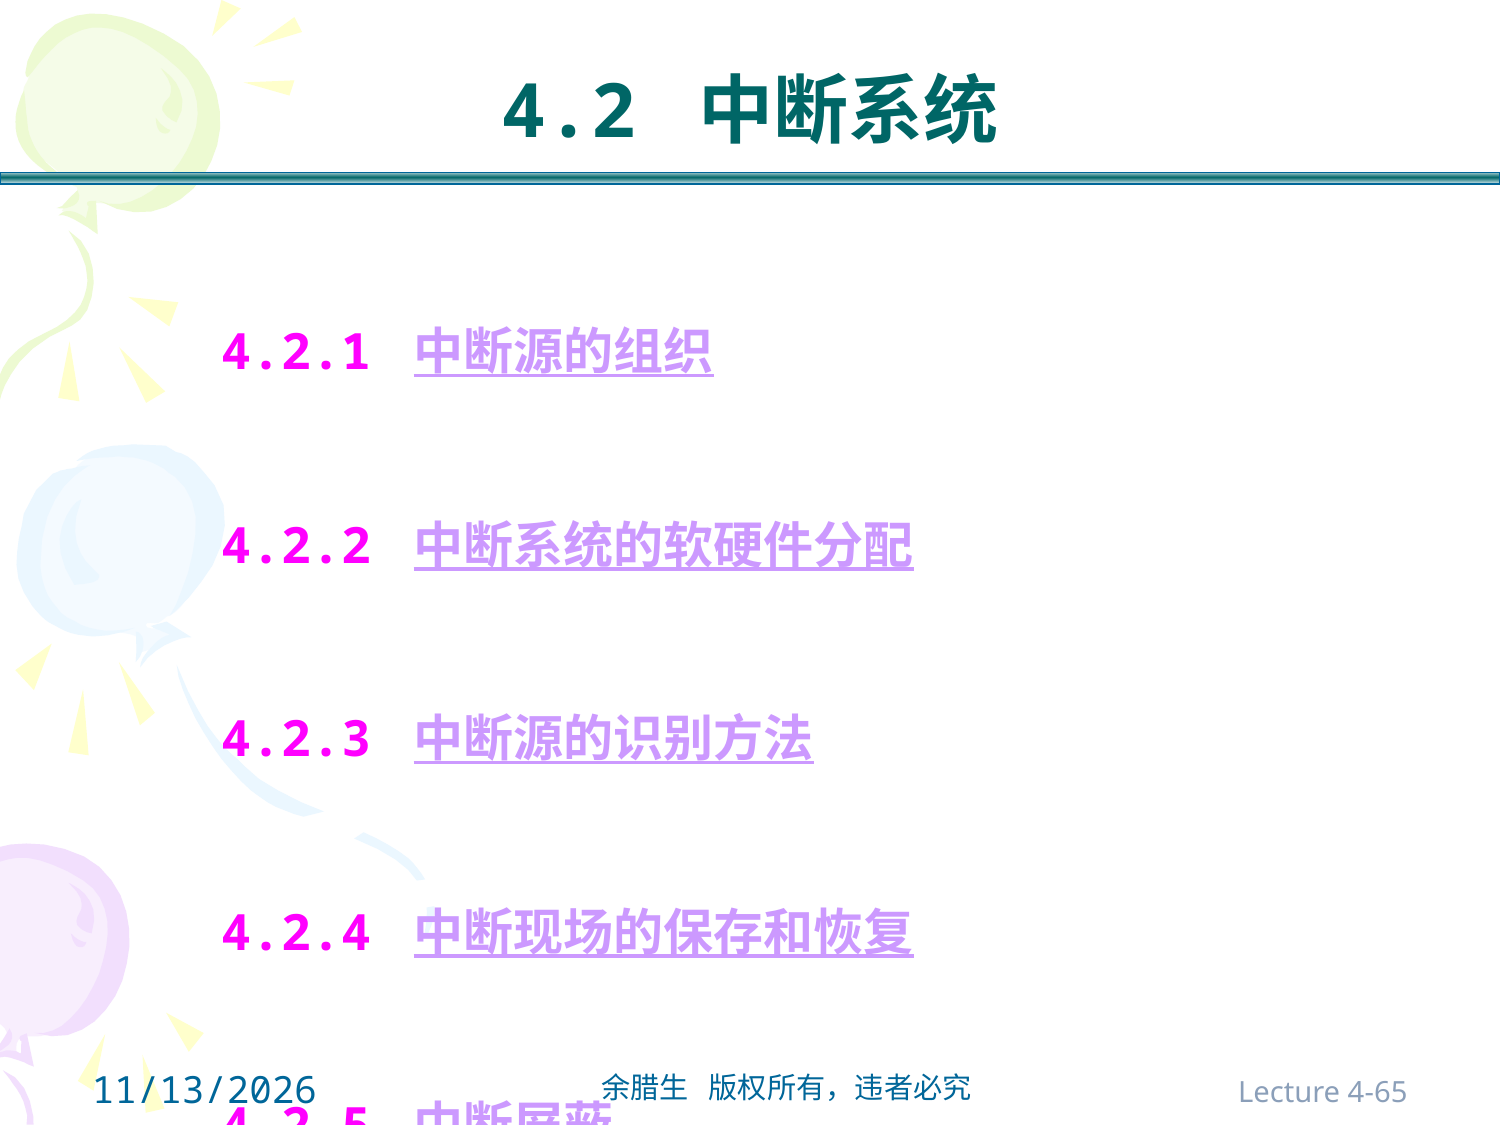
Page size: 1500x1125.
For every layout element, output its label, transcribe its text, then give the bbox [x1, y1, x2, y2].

title 4.2 中断系统 [112, 78, 1388, 161]
slide_number Lecture 4-65 [1072, 1066, 1423, 1125]
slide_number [76, 1058, 573, 1125]
list 4.2.1 中断源的组织 4.2.2 中断系统的软硬件分配 4.2.3 中断源的识别方法 4.2.4 中断现场的保存和恢复 4.2.5 中断屏蔽 [206, 196, 1401, 1022]
